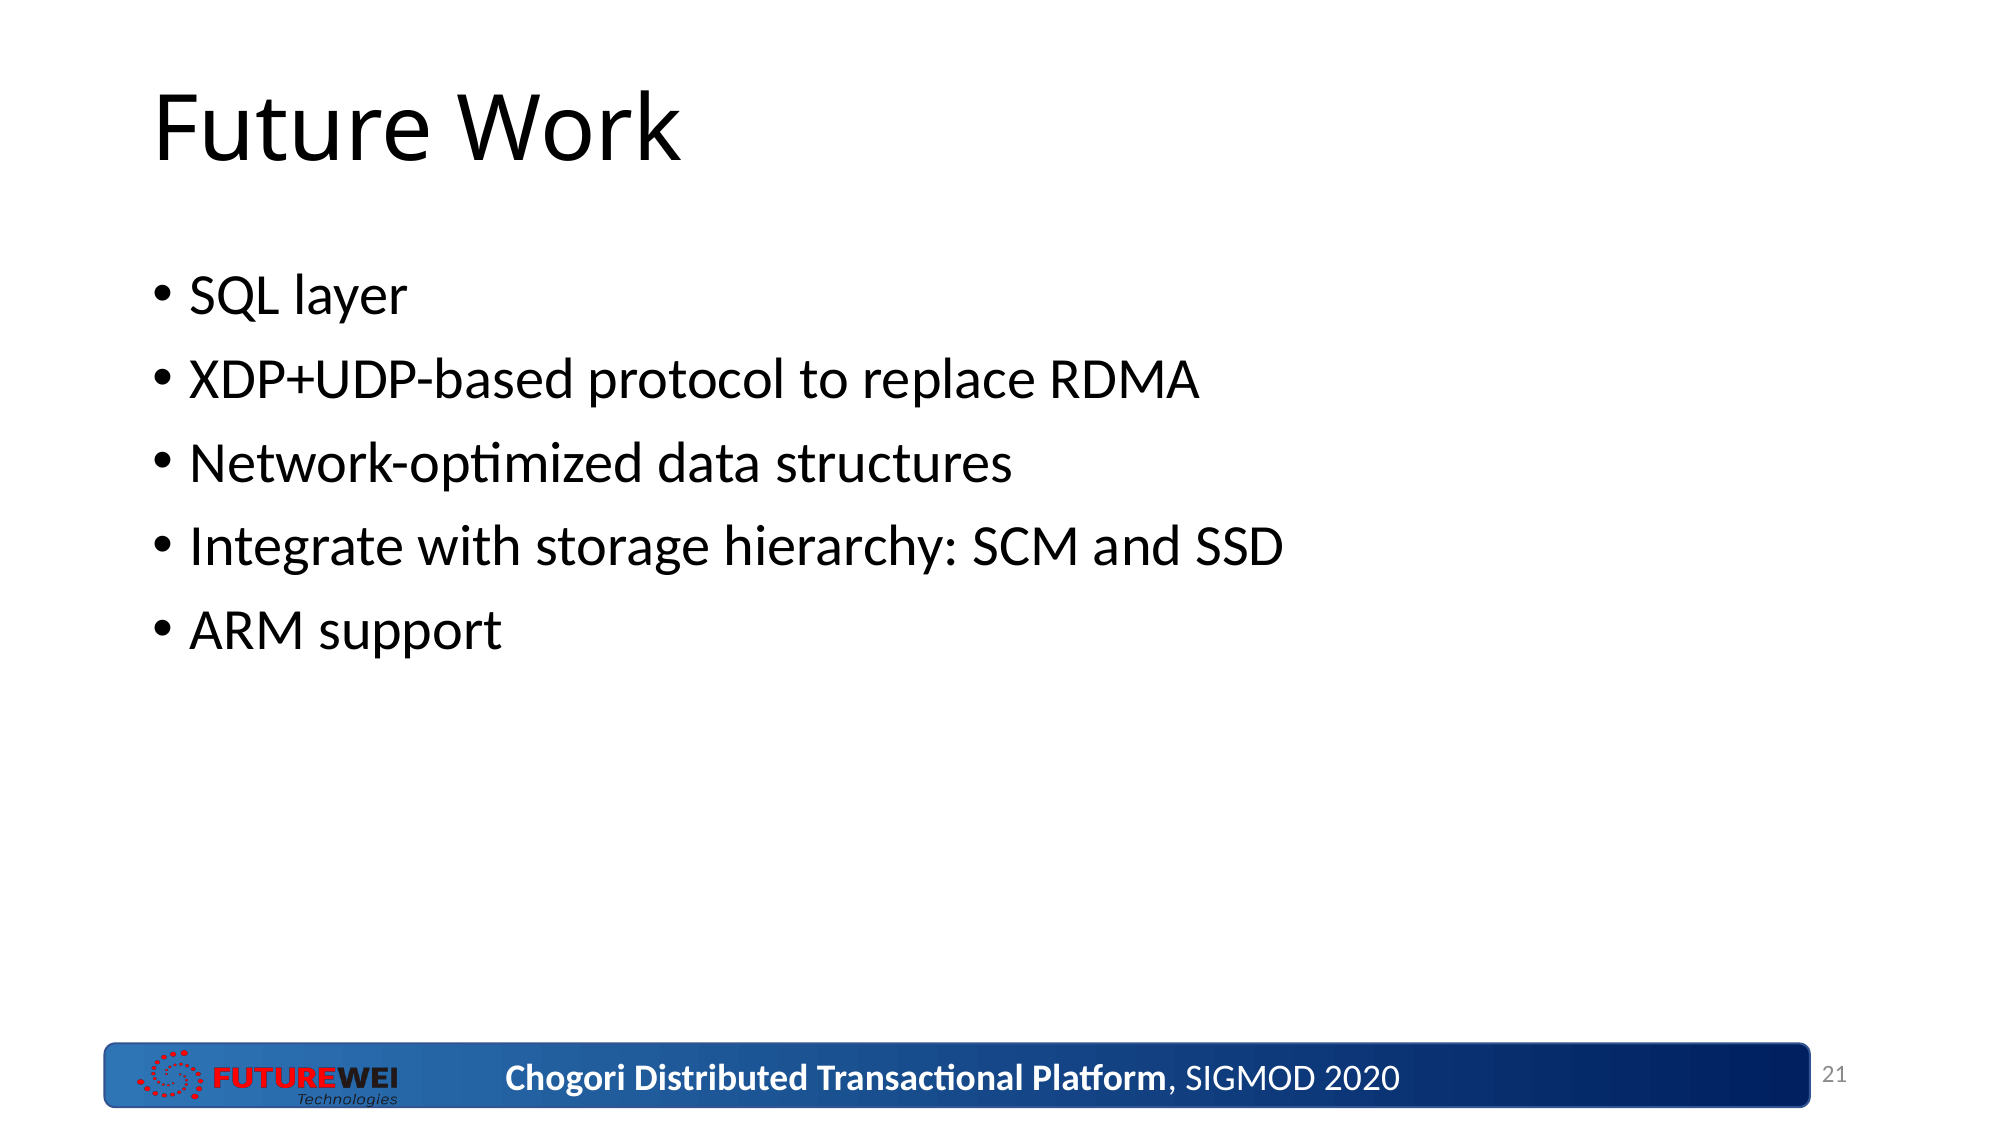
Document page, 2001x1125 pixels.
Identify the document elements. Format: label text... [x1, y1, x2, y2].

picture [137, 1058, 397, 1107]
slide_number 21 [1412, 1058, 1863, 1103]
list SQL layer XDP+UDP-based protocol to replace RDMA Network-optimized data structures Integrate with storage hierarchy: SCM and SSD ARM support [137, 256, 1863, 1058]
title Future Work [136, 59, 1862, 202]
